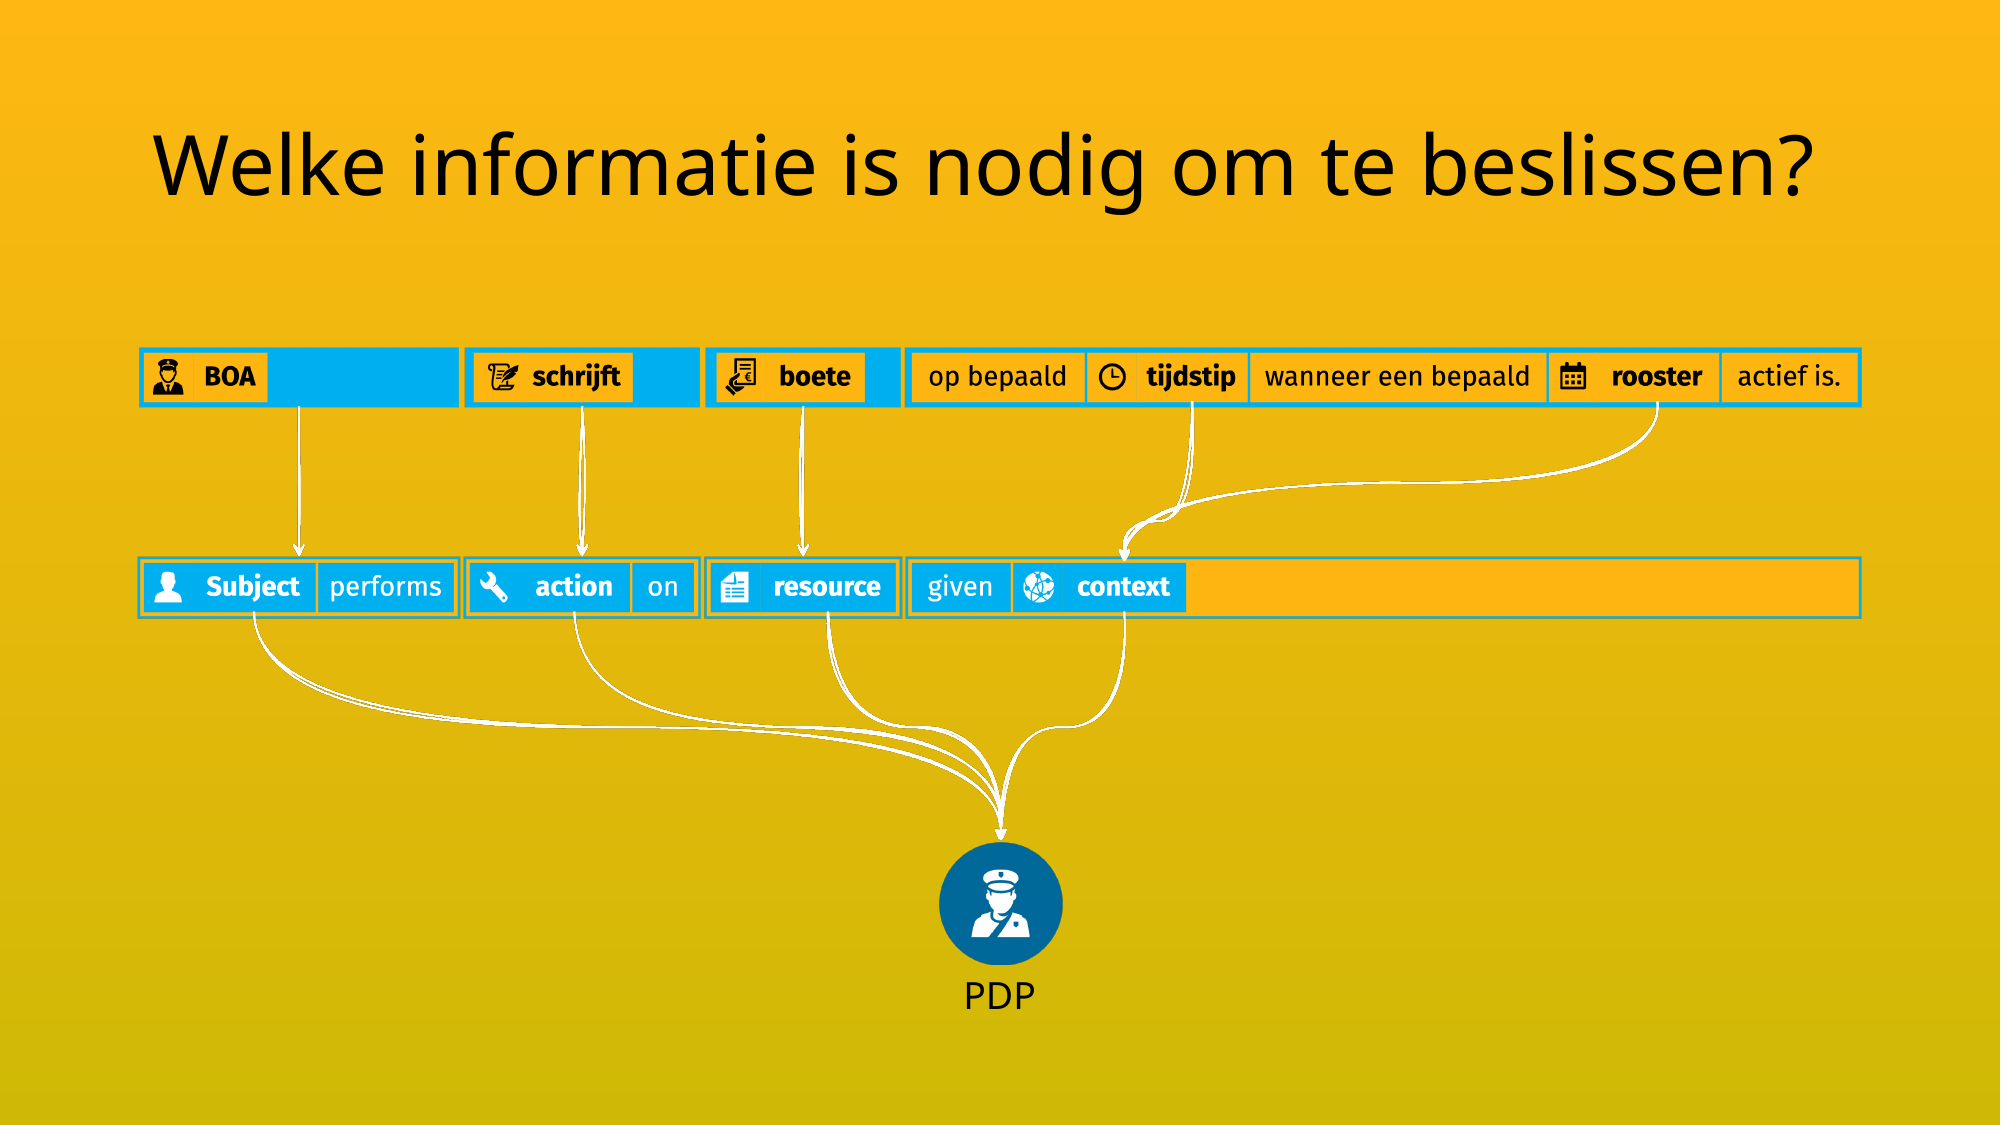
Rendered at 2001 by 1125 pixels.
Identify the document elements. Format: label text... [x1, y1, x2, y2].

title Welke informatie is nodig om te beslissen? [137, 59, 1863, 278]
text_box PDP [947, 966, 1053, 1025]
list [136, 347, 1863, 966]
